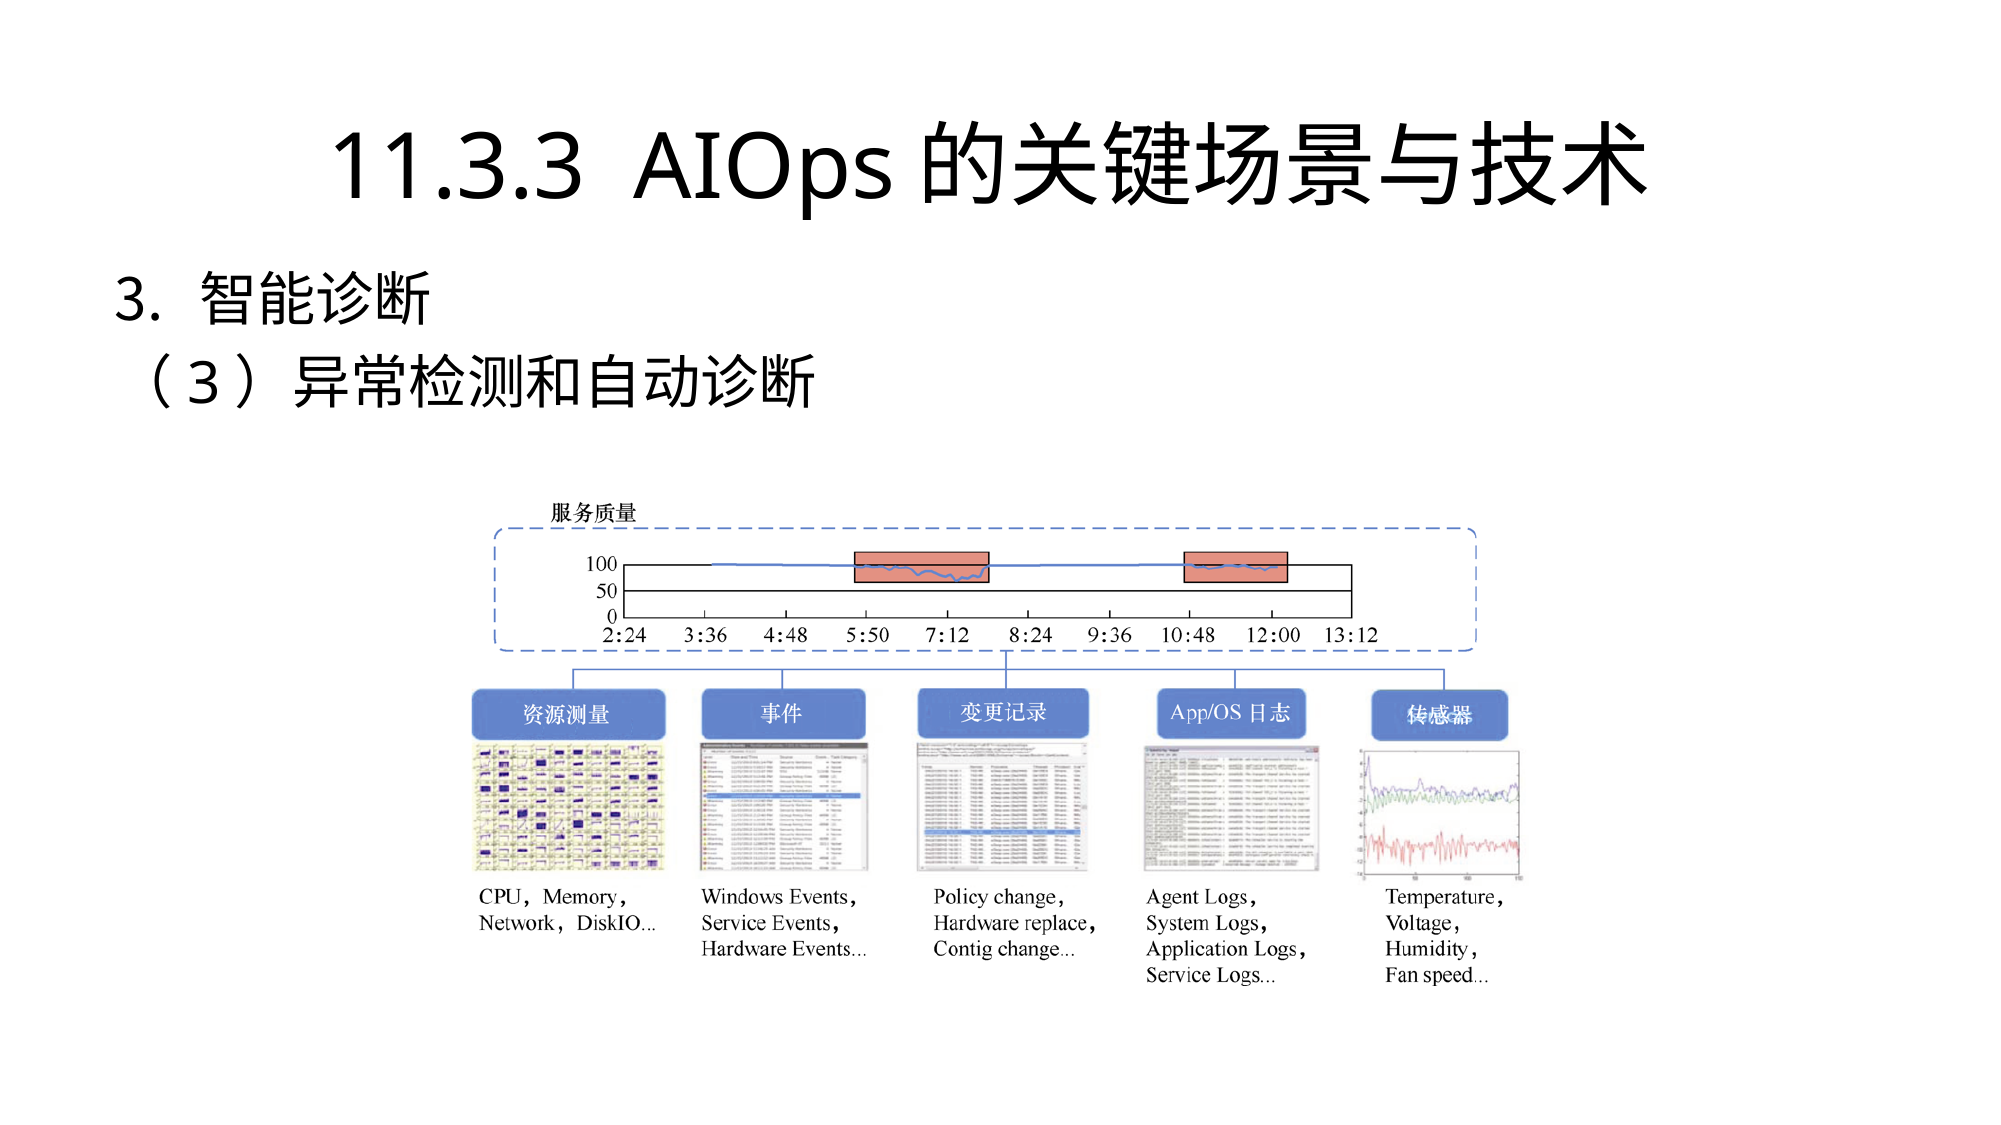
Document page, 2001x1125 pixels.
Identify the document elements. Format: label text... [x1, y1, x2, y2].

picture [471, 502, 1529, 986]
list 智能诊断 （3）异常检测和自动诊断 [99, 262, 1900, 1005]
title 11.3.3 AIOps的关键场景与技术 [137, 59, 1863, 262]
